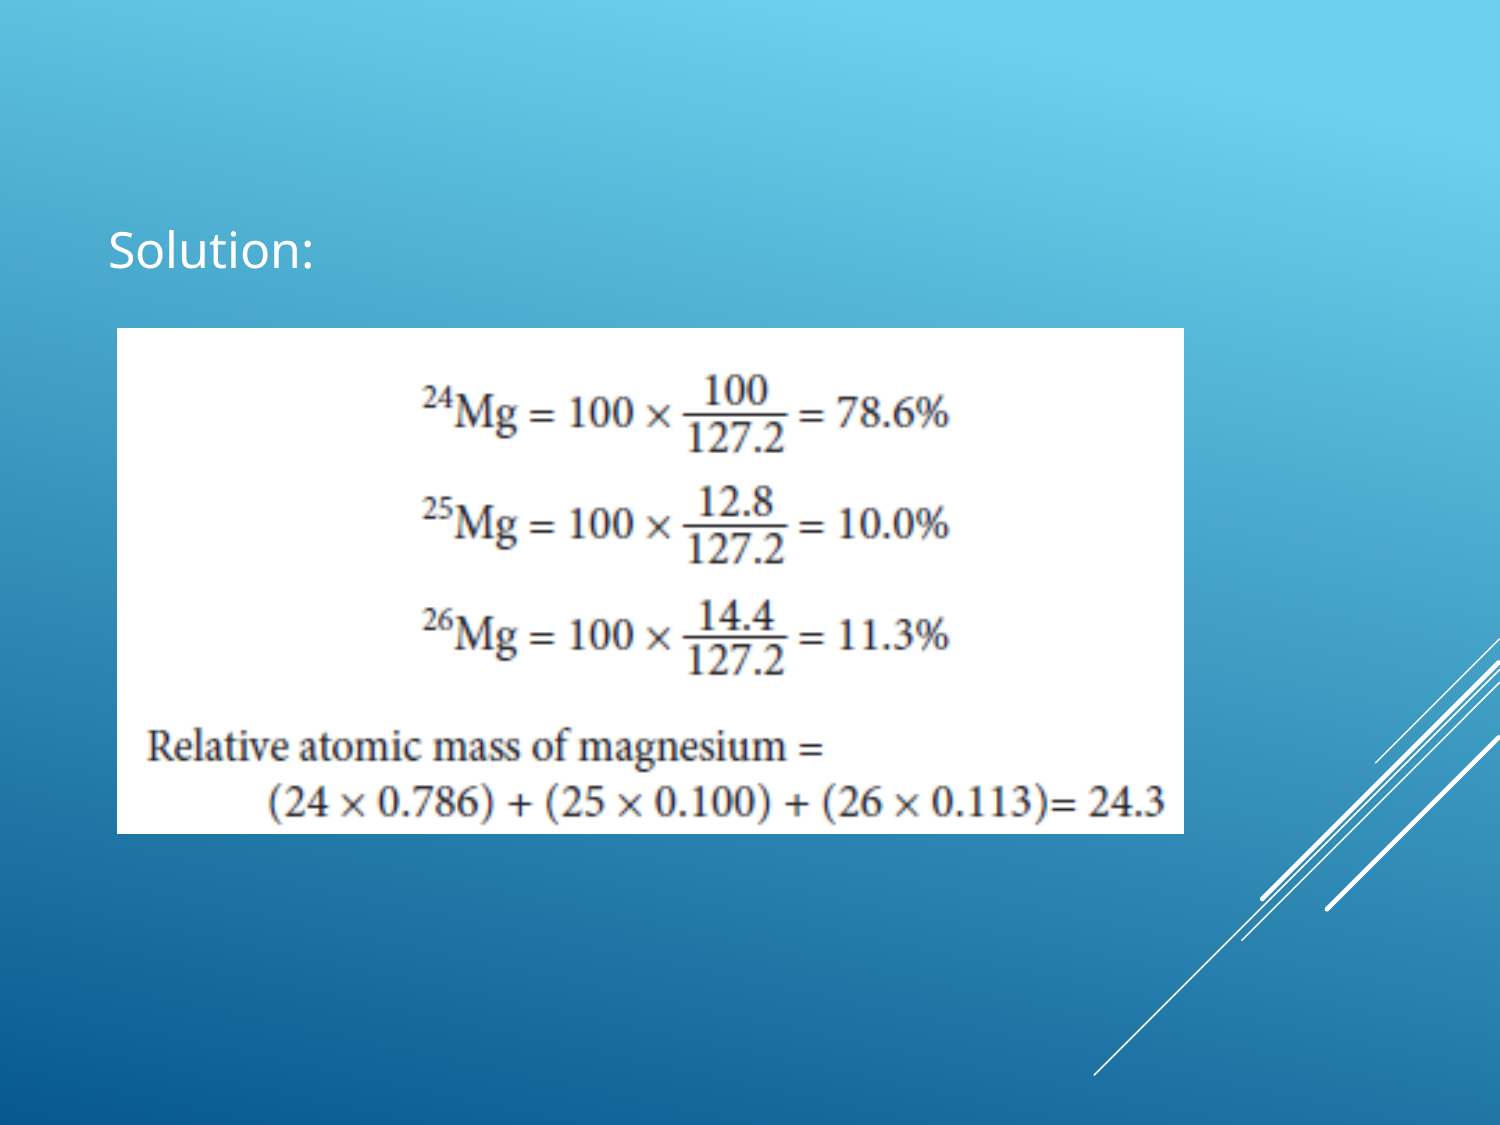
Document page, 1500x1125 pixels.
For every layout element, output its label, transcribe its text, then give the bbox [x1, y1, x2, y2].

picture [116, 327, 1184, 834]
text_box Solution: [93, 210, 331, 286]
